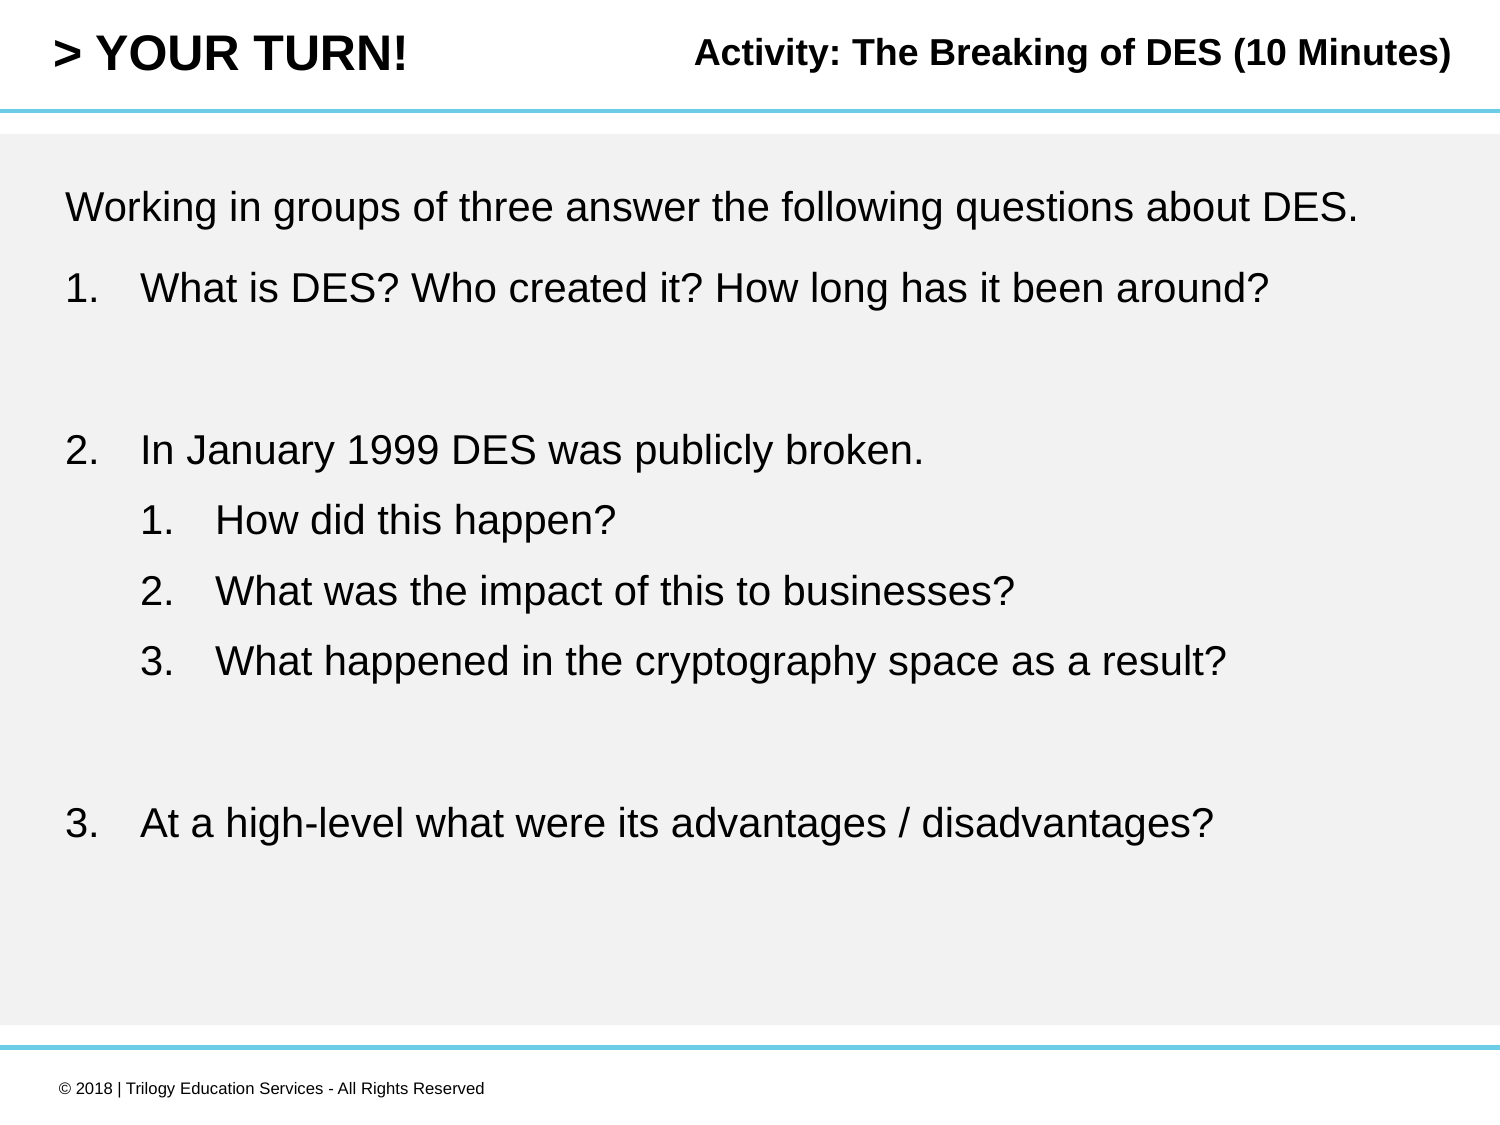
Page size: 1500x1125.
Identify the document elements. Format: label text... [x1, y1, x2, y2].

list Activity: The Breaking of DES (10 Minutes) [487, 13, 1468, 81]
list Working in groups of three answer the following questions about DES. What is DES? Who created it? How long has it been around? In January 1999 DES was publicly broken. How did this happen? What was the impact of this to businesses? What happened in the cryptography space as a result? At a high-level what were its advantages / disadvantages? [50, 162, 1464, 1038]
